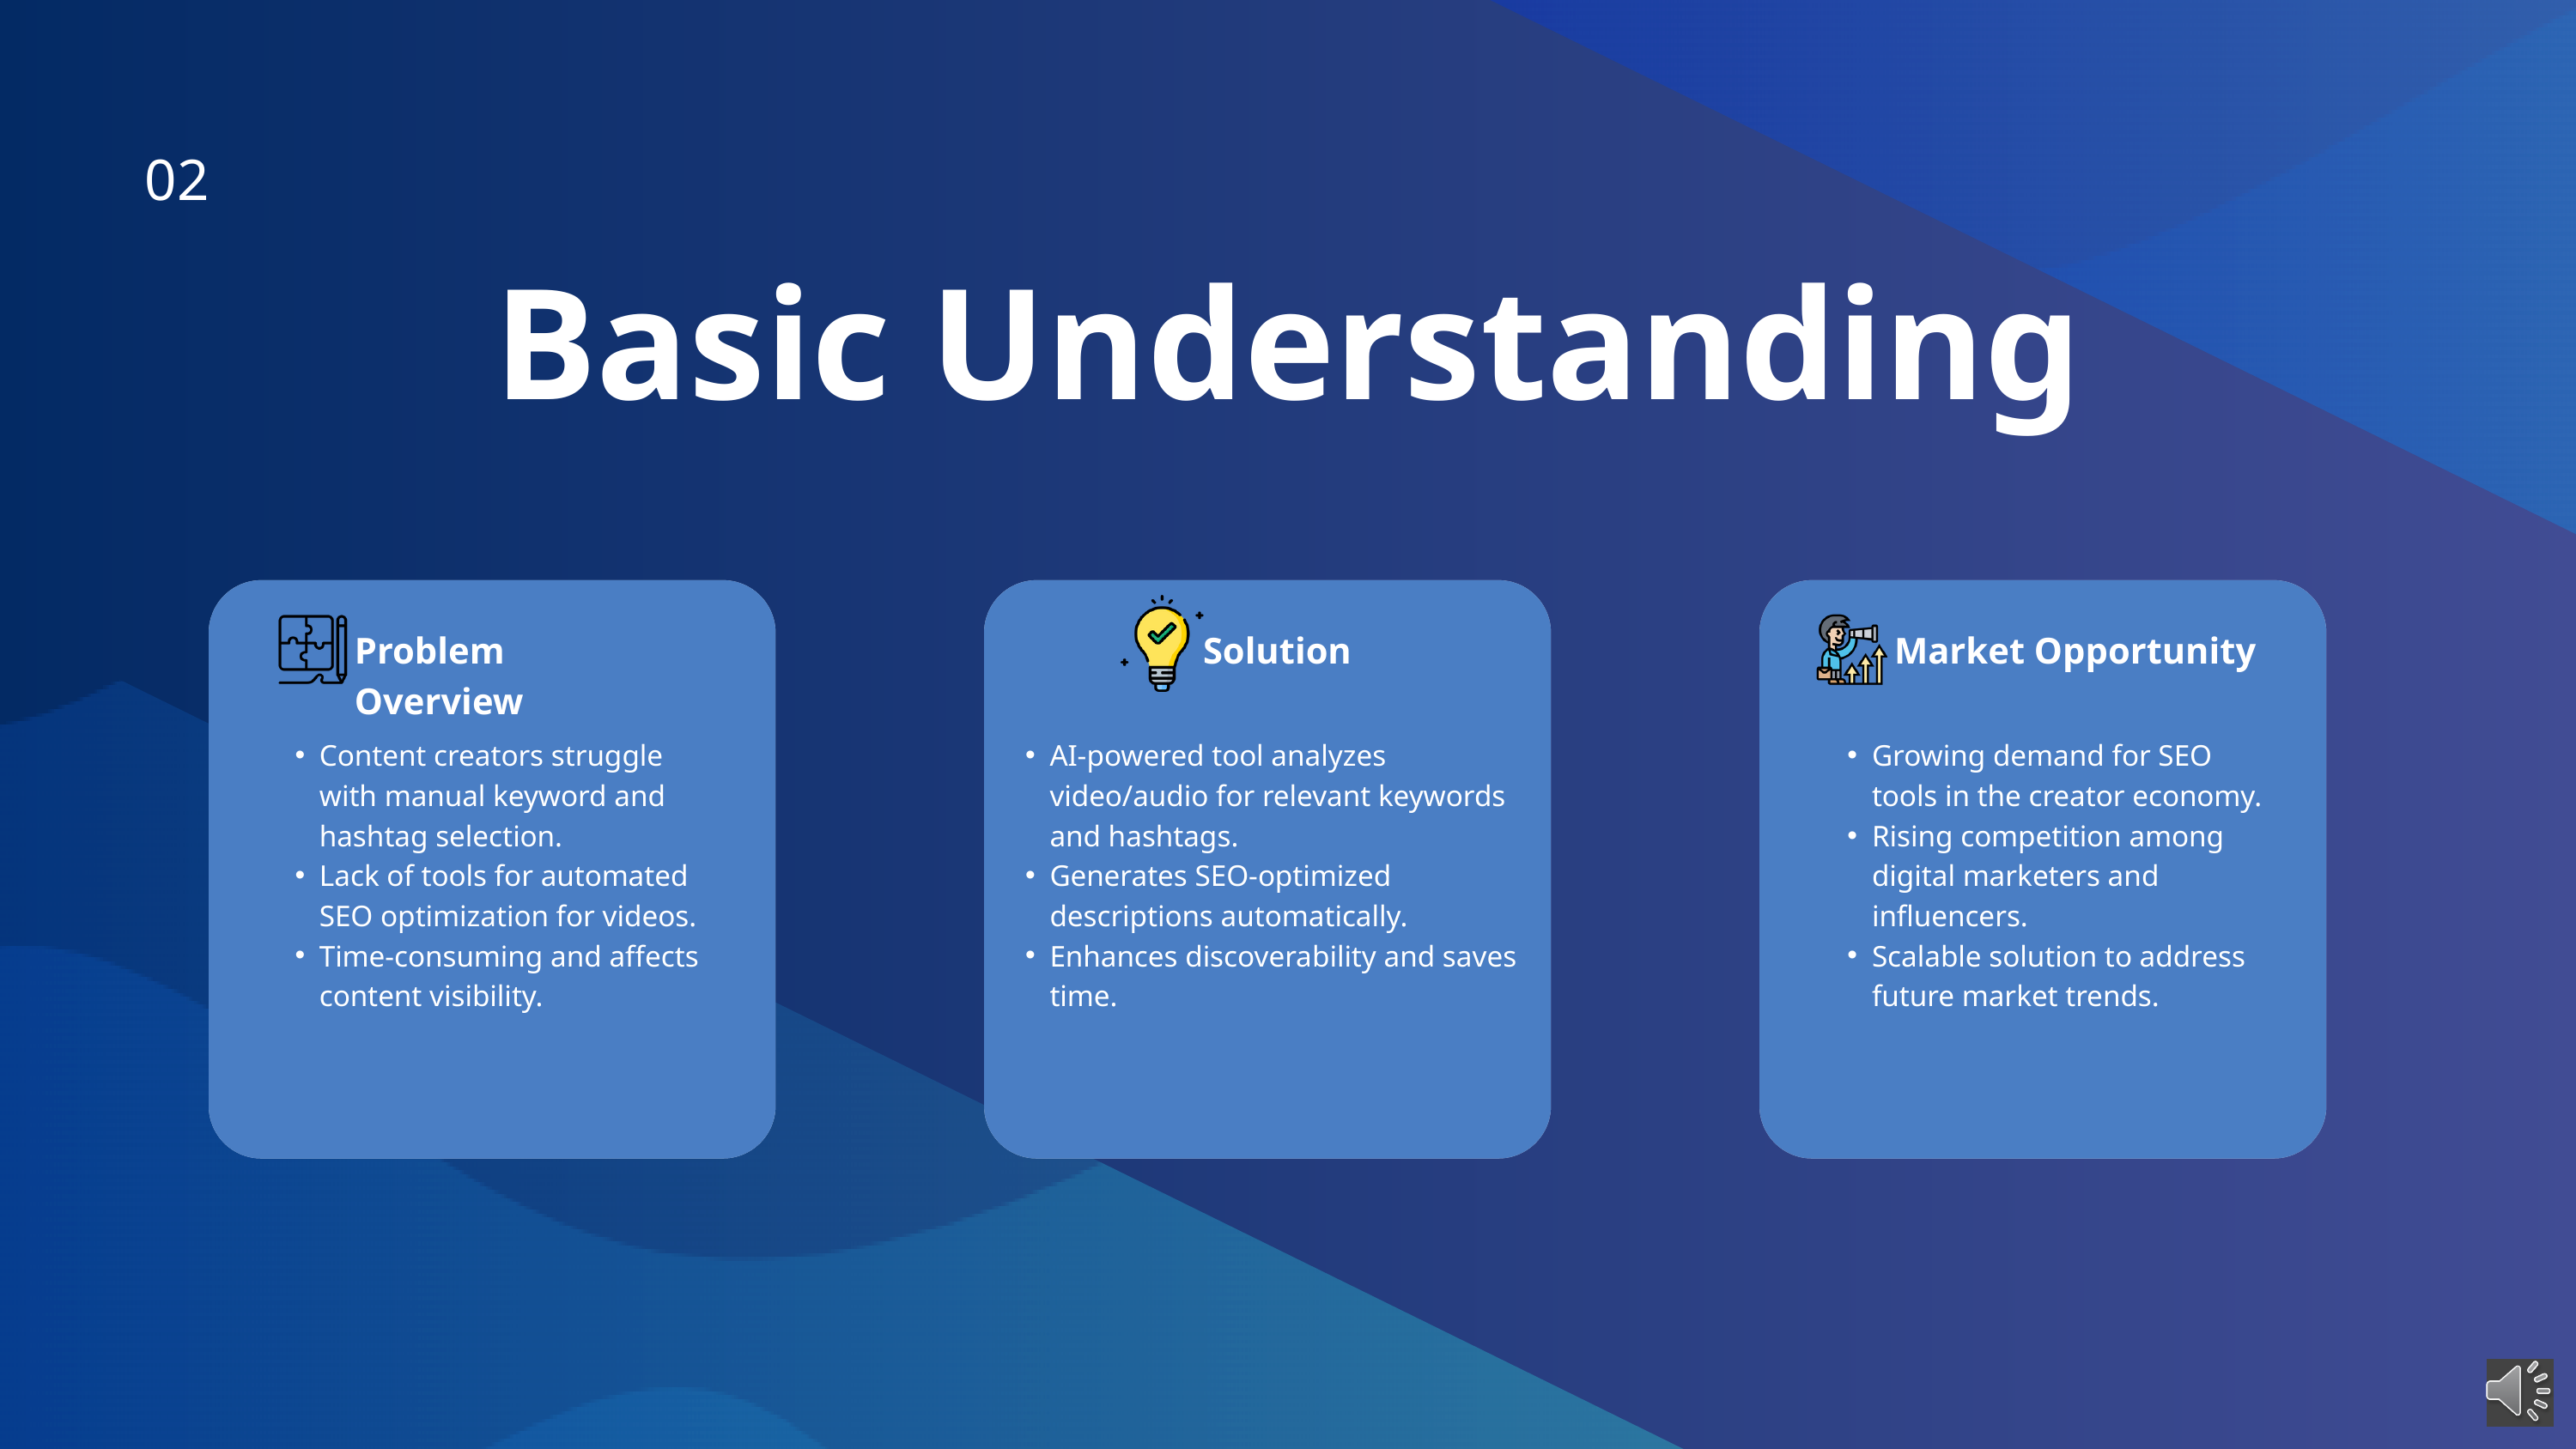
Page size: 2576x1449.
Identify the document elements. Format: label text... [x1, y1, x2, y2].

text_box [208, 579, 776, 1159]
text_box [1490, 0, 2576, 535]
text_box Basic Understanding [437, 284, 2139, 431]
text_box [983, 579, 1552, 1159]
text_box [1759, 579, 2327, 1159]
text_box [0, 621, 1684, 1449]
picture [2485, 1358, 2555, 1428]
text_box 02 [144, 139, 297, 213]
